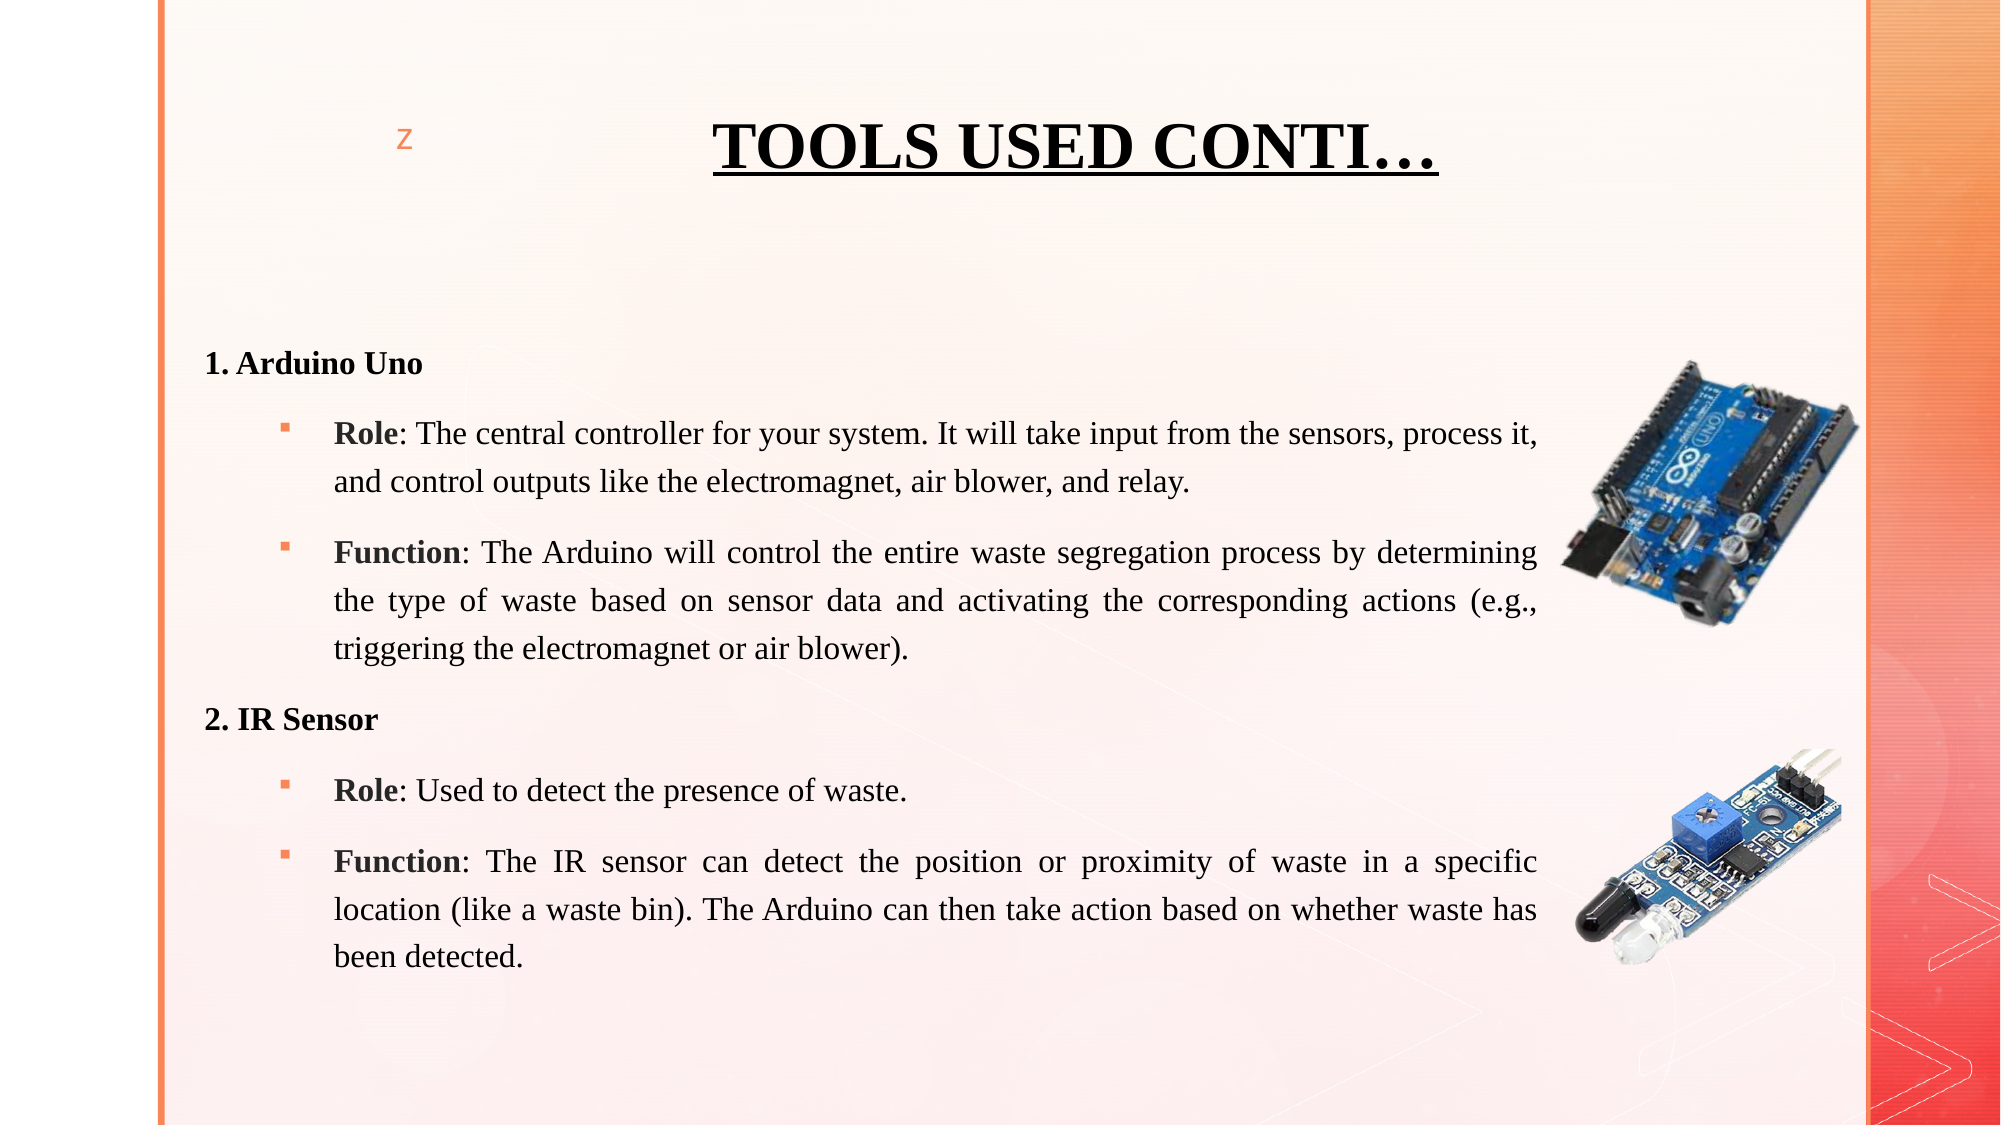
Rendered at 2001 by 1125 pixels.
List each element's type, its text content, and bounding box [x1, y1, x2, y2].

picture [1574, 749, 1842, 966]
title TOOLS USED CONTI… [422, 103, 1729, 265]
list 1. Arduino Uno Role: The central controller for your system. It will take input from the sensors, process it, and control outputs like the electromagnet, air blower, and relay. Function: The Arduino will control the entire waste segregation process by determining the type of waste based on sensor data and activating the corresponding actions (e.g., triggering the electromagnet or air blower). 2. IR Sensor Role: Used to detect the presence of waste. Function: The IR sensor can detect the position or proximity of waste in a specific location (like a waste bin). The Arduino can then take action based on whether waste has been detected. [188, 241, 1555, 1066]
picture [1504, 0, 2001, 1125]
